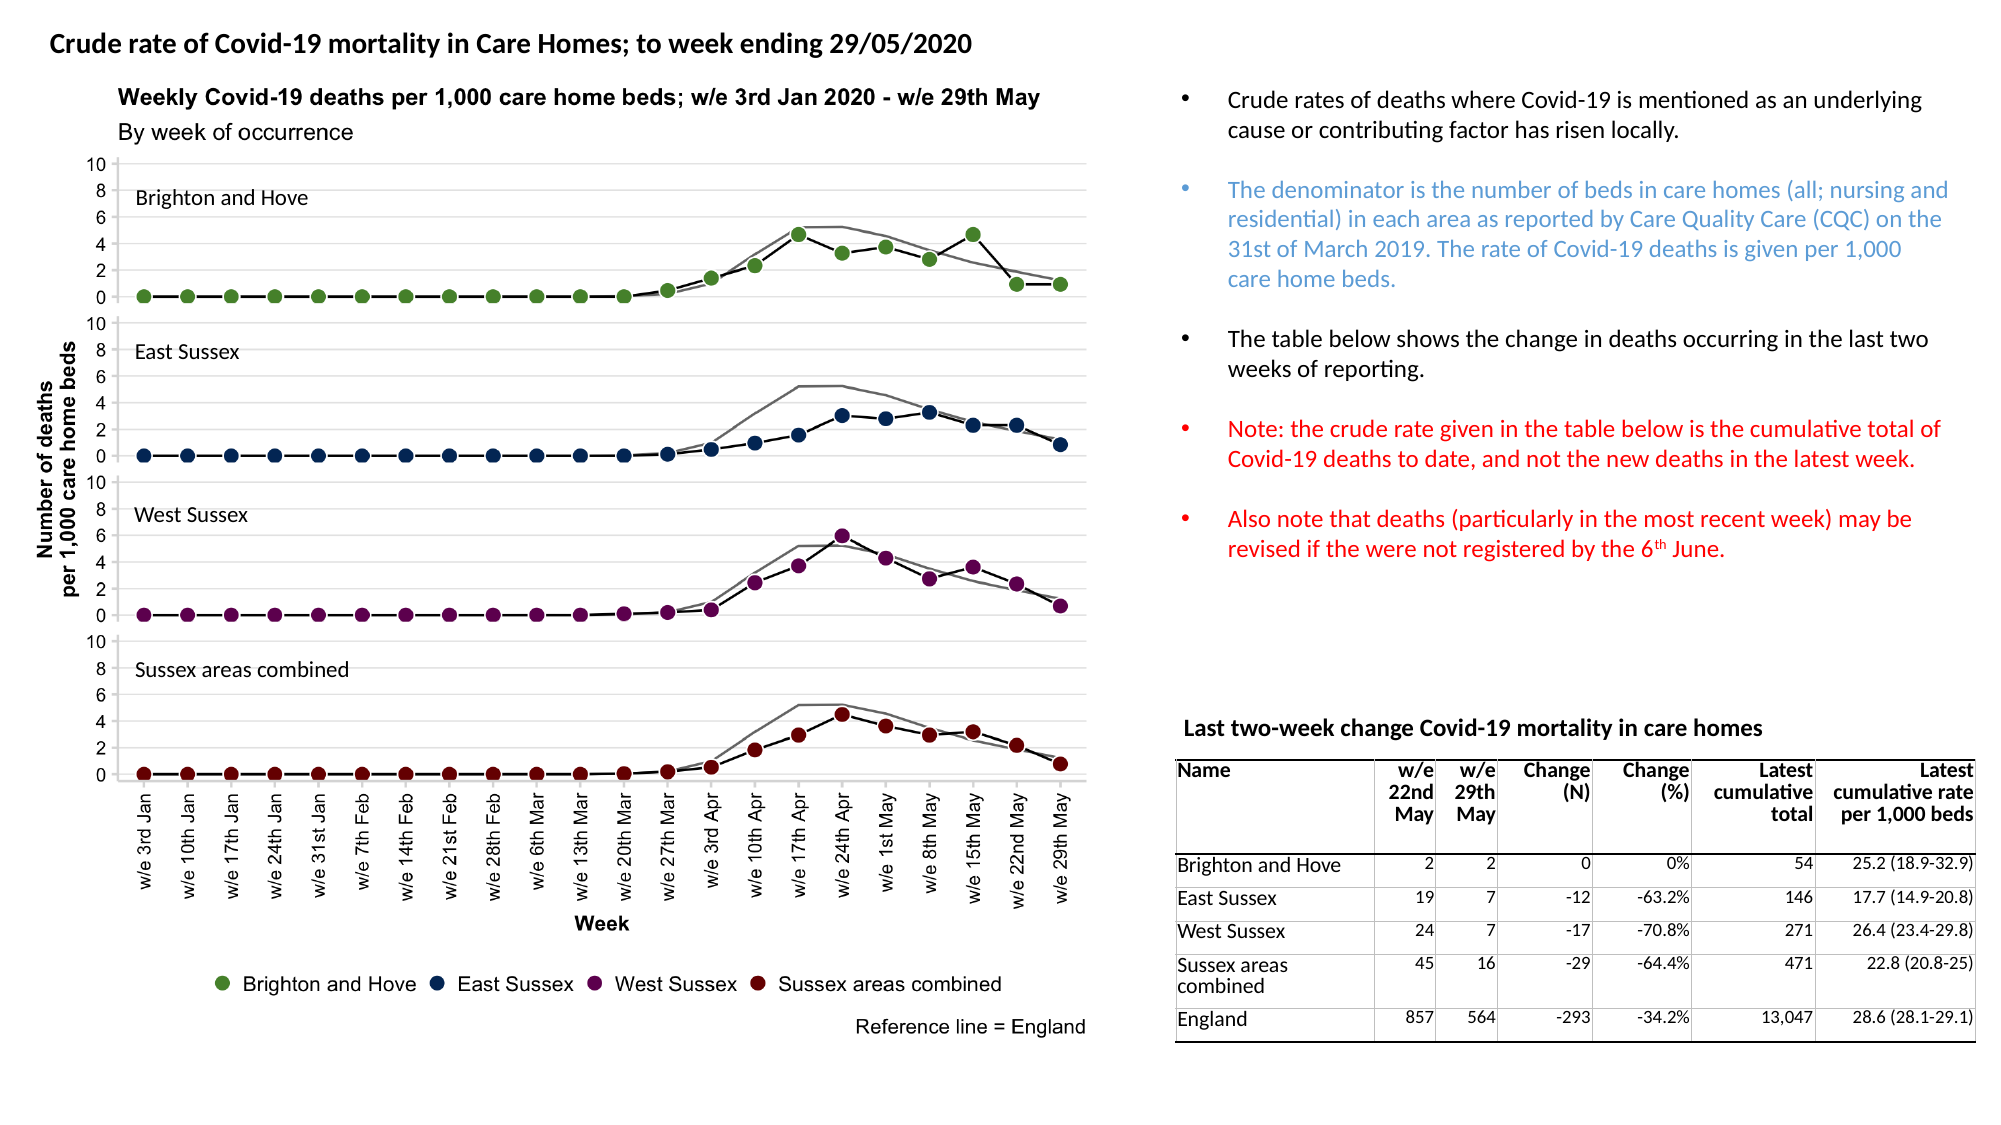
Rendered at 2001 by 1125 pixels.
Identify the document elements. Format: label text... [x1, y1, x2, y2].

table_cell 564 [1436, 1009, 1497, 1041]
table_cell 19 [1375, 888, 1435, 921]
table_cell 45 [1375, 955, 1435, 1008]
table_header Change (%) [1593, 761, 1691, 853]
table_cell East Sussex [1177, 888, 1374, 921]
table_cell -293 [1498, 1009, 1592, 1041]
table_cell West Sussex [1177, 922, 1374, 954]
table_header Latest cumulative rate per 1,000 beds [1816, 761, 1975, 853]
table_cell 146 [1692, 888, 1815, 921]
table_cell -17 [1498, 922, 1592, 954]
table_header Latest cumulative total [1692, 761, 1815, 853]
text_box Crude rates of deaths where Covid-19 is mentioned as an underlying cause or contributing factor has risen locally. The denominator is the number of beds in care homes (all; nursing and residential) in each area as reported by Care Quality Care (CQC) on the 31st of March 2019. The rate of Covid-19 deaths is given per 1,000 care home beds. The table below shows the change in deaths occurring in the last two weeks of reporting. Note: the crude rate given in the table below is the cumulative total of Covid-19 deaths to date, and not the new deaths in the latest week. Also note that deaths (particularly in the most recent week) may be revised if the were not registered by the 6th June. [1166, 75, 1967, 600]
table_header Change (N) [1498, 761, 1592, 853]
table_cell -29 [1498, 955, 1592, 1008]
table_cell 2 [1436, 855, 1497, 887]
table_cell 271 [1692, 922, 1815, 954]
table_cell 471 [1692, 955, 1815, 1008]
table_cell 28.6 (28.1-29.1) [1816, 1009, 1975, 1041]
table_header w/e 29th May [1436, 761, 1497, 853]
text_box Crude rate of Covid-19 mortality in Care Homes; to week ending 29/05/2020 [34, 16, 988, 67]
table_cell 24 [1375, 922, 1435, 954]
table_cell 13,047 [1692, 1009, 1815, 1041]
table_cell -34.2% [1593, 1009, 1691, 1041]
table_cell -12 [1498, 888, 1592, 921]
text_box Last two-week change Covid-19 mortality in care homes [1169, 704, 1779, 750]
table_cell 16 [1436, 955, 1497, 1008]
table_cell Sussex areas combined [1177, 955, 1374, 1008]
table_cell 54 [1692, 855, 1815, 887]
table_cell 0 [1498, 855, 1592, 887]
table_header Name [1177, 761, 1374, 853]
table_cell 7 [1436, 922, 1497, 954]
table_cell 0% [1593, 855, 1691, 887]
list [24, 75, 1099, 1050]
table_cell 22.8 (20.8-25) [1816, 955, 1975, 1008]
table_cell 2 [1375, 855, 1435, 887]
table_cell -63.2% [1593, 888, 1691, 921]
table_cell 25.2 (18.9-32.9) [1816, 855, 1975, 887]
table_cell 26.4 (23.4-29.8) [1816, 922, 1975, 954]
table_cell England [1177, 1009, 1374, 1041]
table_cell 7 [1436, 888, 1497, 921]
table_cell -64.4% [1593, 955, 1691, 1008]
table_cell 857 [1375, 1009, 1435, 1041]
table_header w/e 22nd May [1375, 761, 1435, 853]
table_cell 17.7 (14.9-20.8) [1816, 888, 1975, 921]
table_cell -70.8% [1593, 922, 1691, 954]
table_cell Brighton and Hove [1177, 855, 1374, 887]
